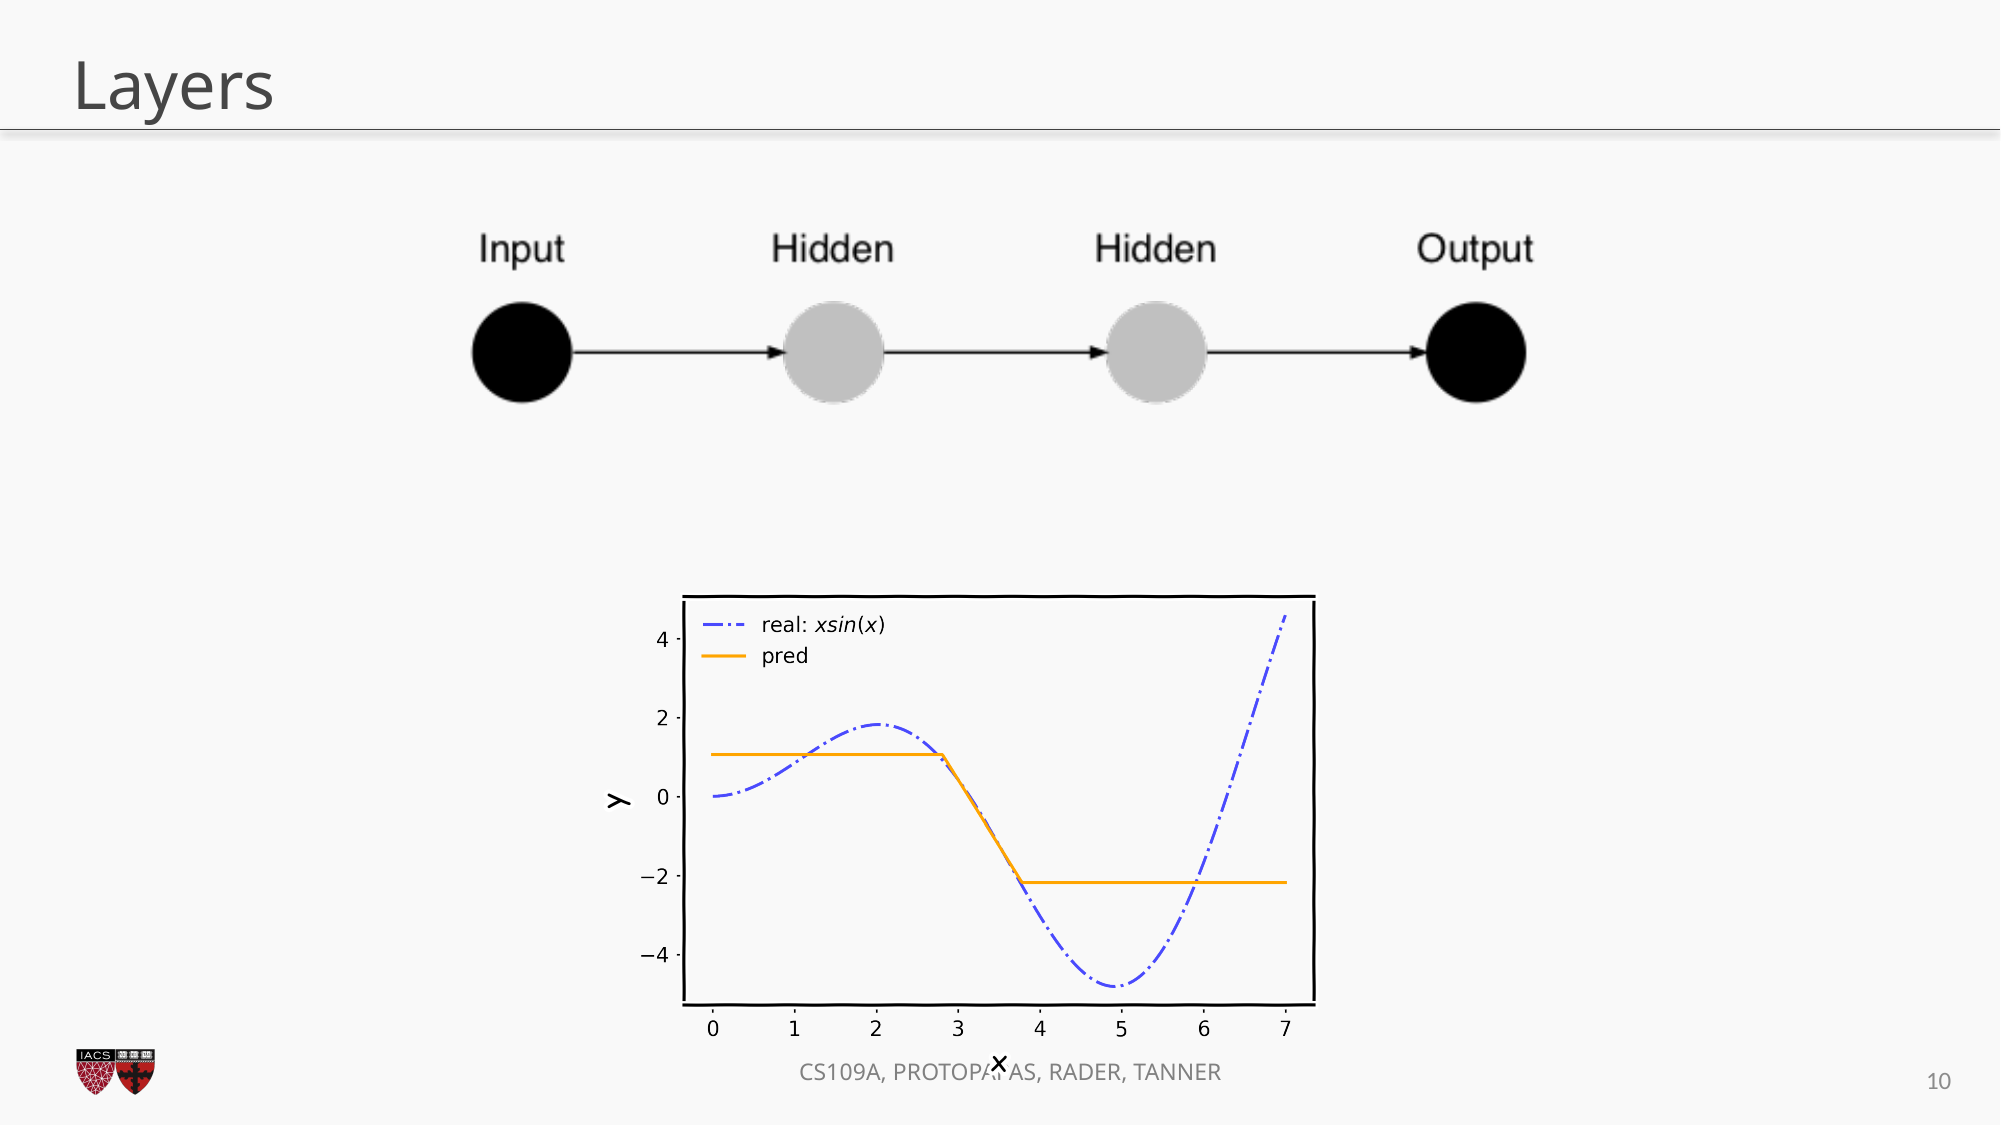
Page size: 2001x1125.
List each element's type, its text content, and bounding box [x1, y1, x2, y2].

title Layers [57, 35, 1943, 162]
picture [539, 524, 1441, 1125]
slide_number 11 [1500, 1050, 1967, 1110]
picture [75, 1049, 155, 1095]
picture [417, 185, 1583, 460]
